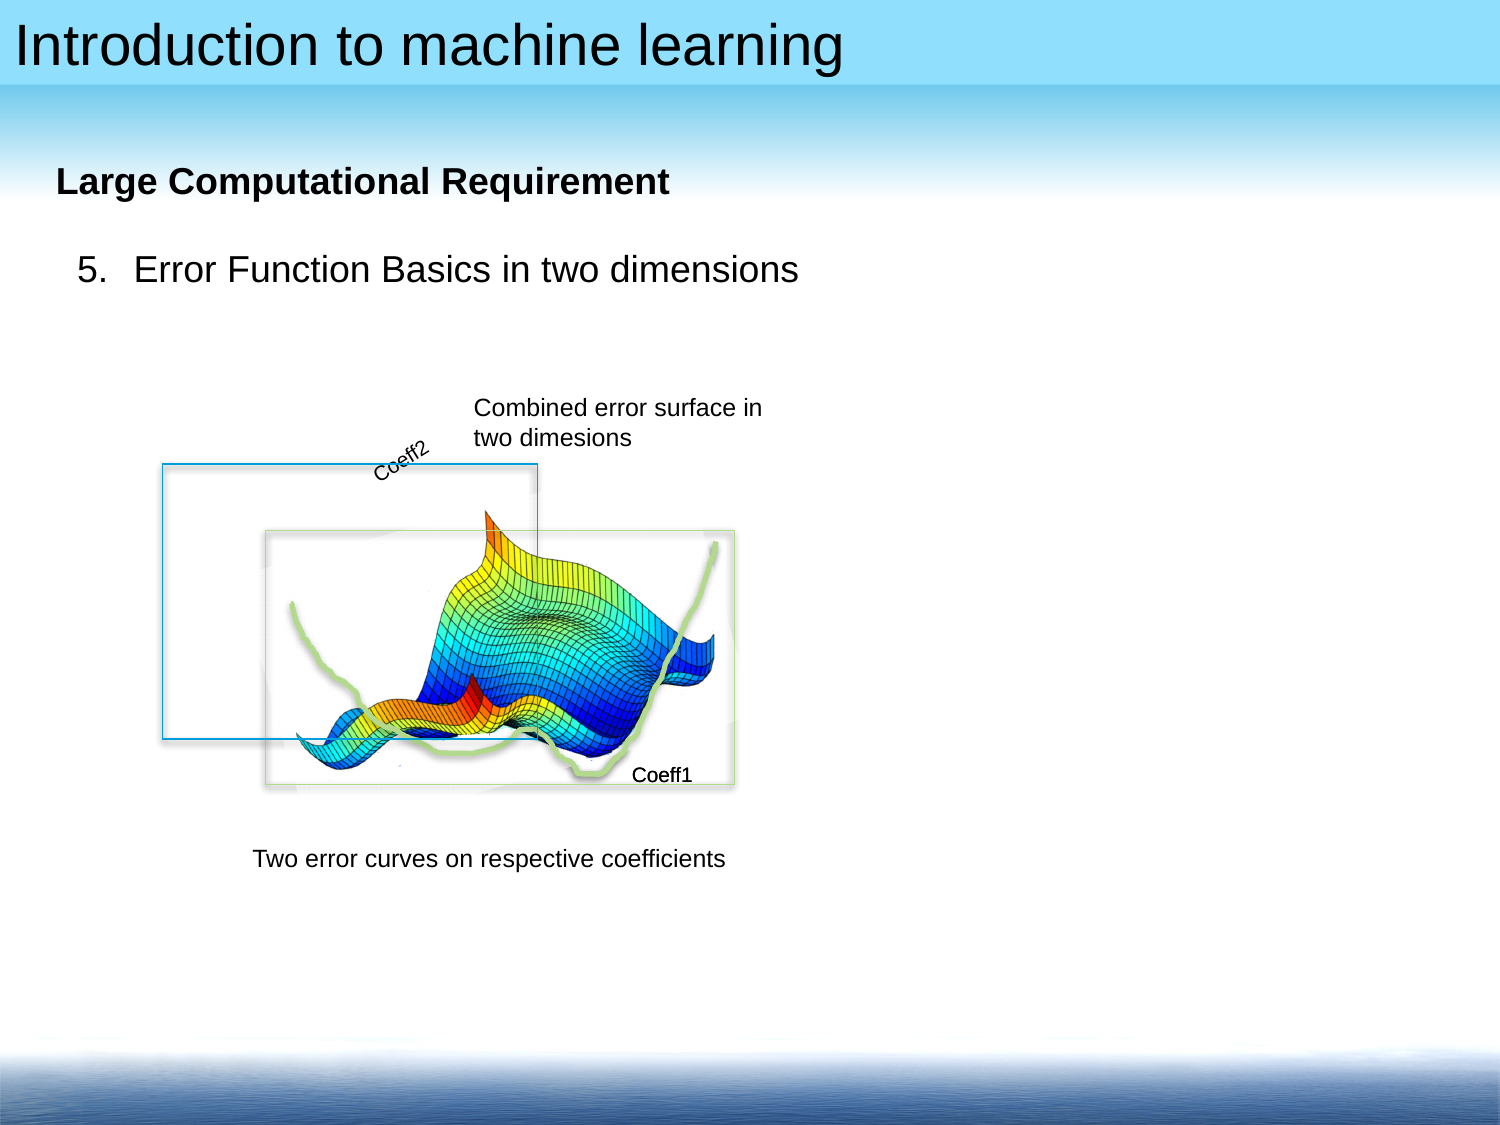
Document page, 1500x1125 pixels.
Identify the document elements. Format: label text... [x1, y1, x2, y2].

text_box Large Computational Requirement [41, 149, 1417, 210]
text_box Error Function Basics in two dimensions [62, 237, 1425, 338]
picture [0, 1037, 1500, 1125]
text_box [162, 437, 788, 881]
text_box Combined error surface in two dimesions [458, 384, 817, 459]
